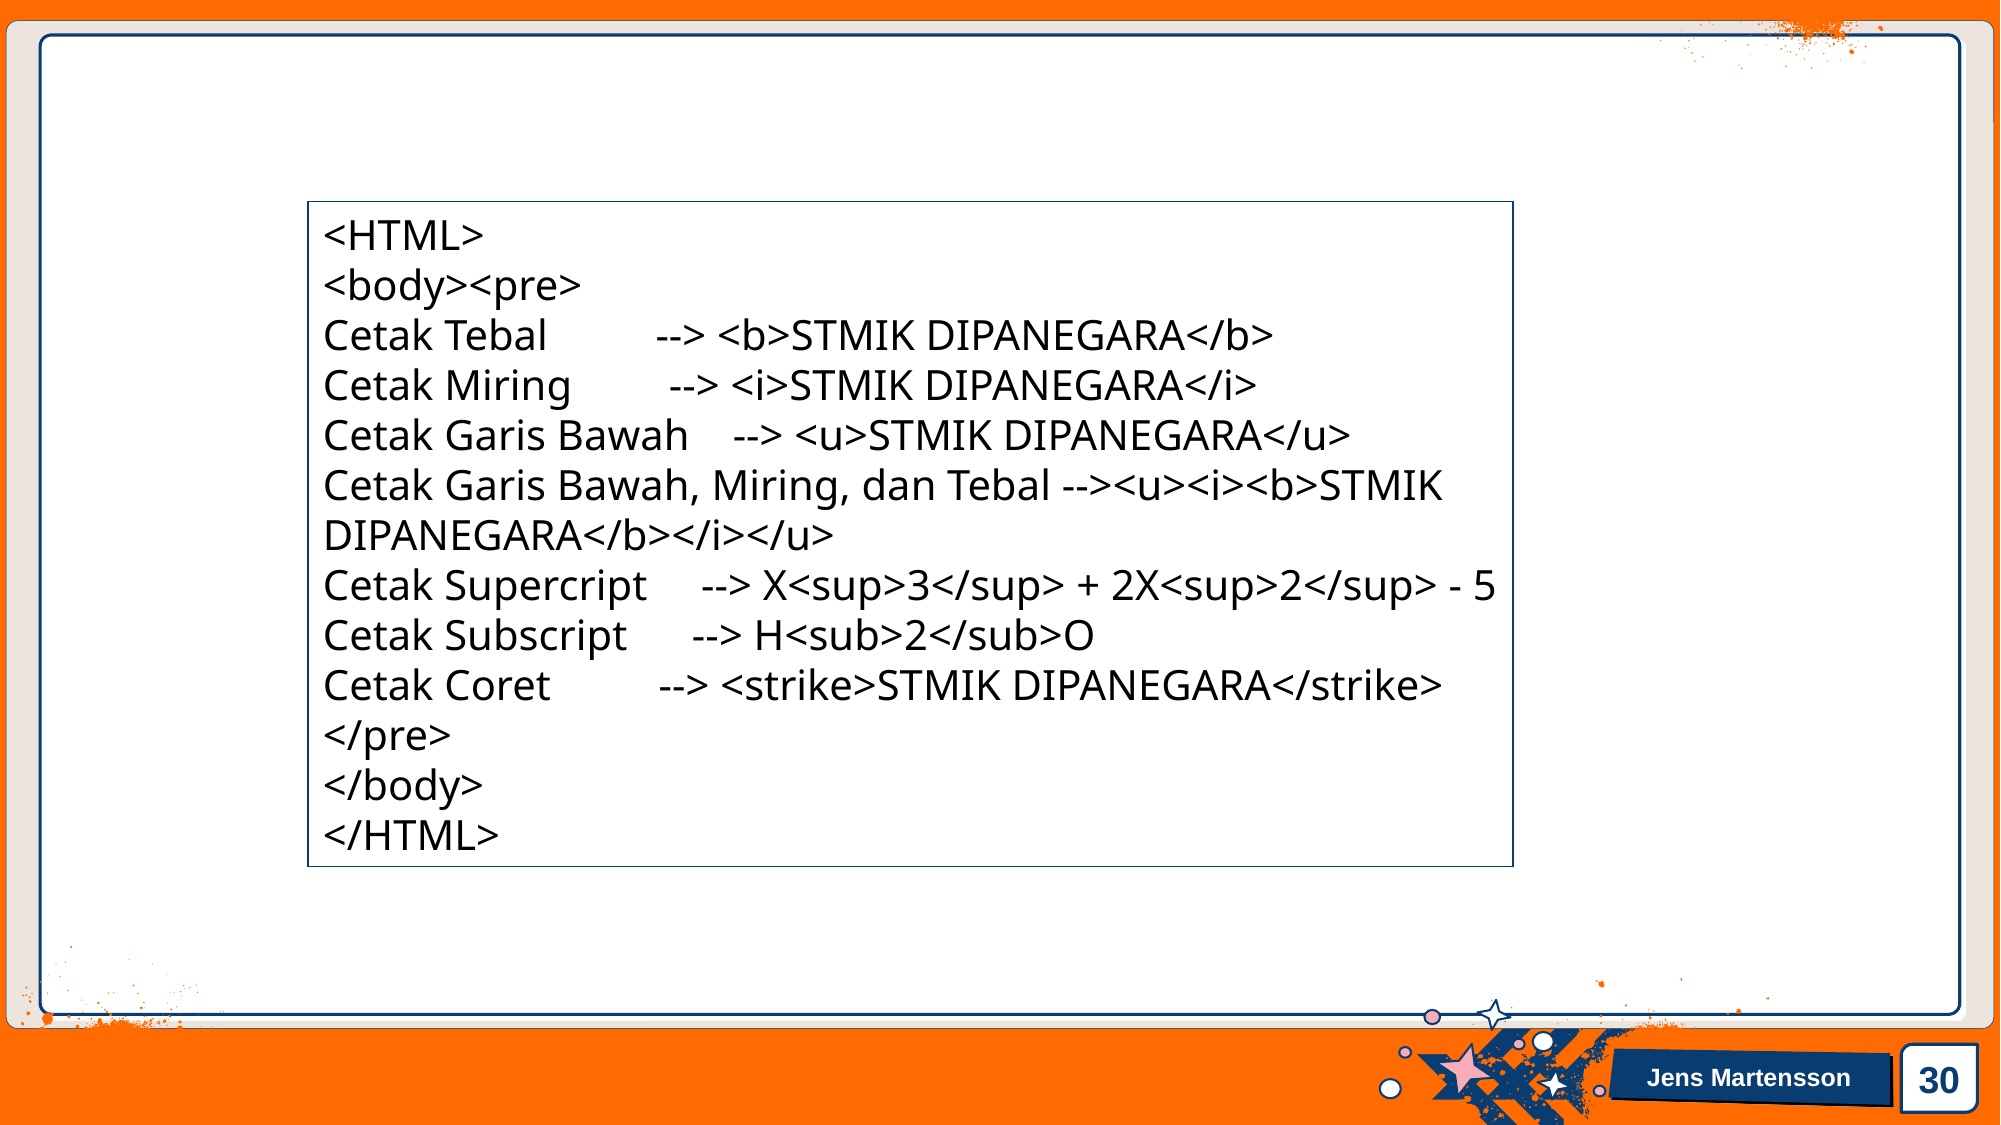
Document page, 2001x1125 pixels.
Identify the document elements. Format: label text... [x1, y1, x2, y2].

text_box <HTML> <body><pre> Cetak Tebal --> <b>STMIK DIPANEGARA</b> Cetak Miring --> <i>STMIK DIPANEGARA</i> Cetak Garis Bawah --> <u>STMIK DIPANEGARA</u> Cetak Garis Bawah, Miring, dan Tebal --><u><i><b>STMIK DIPANEGARA</b></i></u> Cetak Supercript --> X<sup>3</sup> + 2X<sup>2</sup> - 5 Cetak Subscript --> H<sub>2</sub>O Cetak Coret --> <strike>STMIK DIPANEGARA</strike> </pre> </body> </HTML> [308, 201, 1514, 867]
slide_number 30 [1899, 1042, 1979, 1114]
